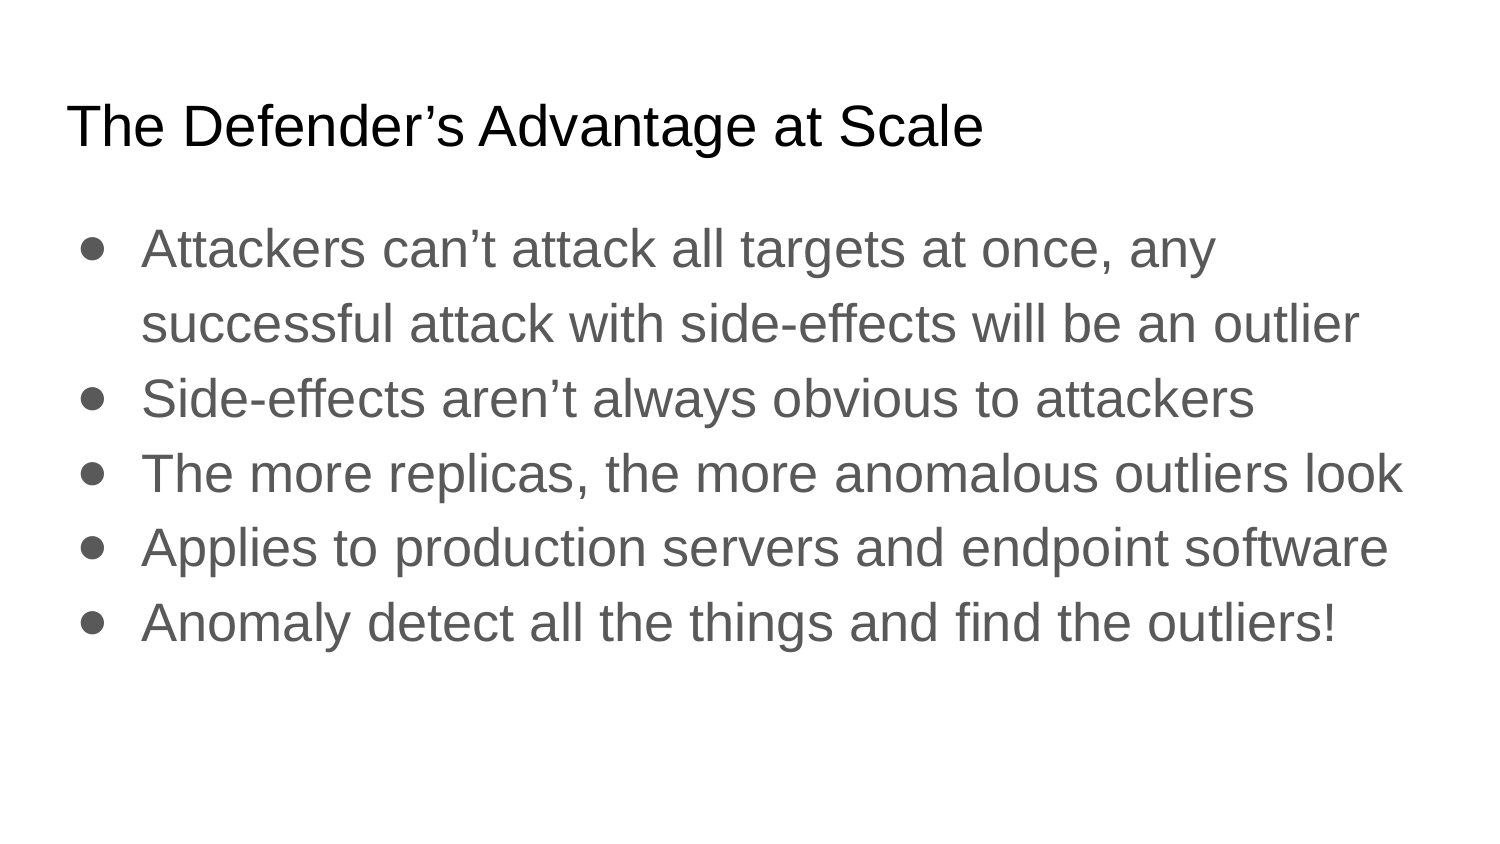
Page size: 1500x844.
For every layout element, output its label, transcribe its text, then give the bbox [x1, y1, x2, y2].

title The Defender’s Advantage at Scale [51, 72, 1449, 167]
list Attackers can’t attack all targets at once, any successful attack with side-effects will be an outlier Side-effects aren’t always obvious to attackers The more replicas, the more anomalous outliers look Applies to production servers and endpoint software Anomaly detect all the things and find the outliers! [51, 189, 1449, 750]
